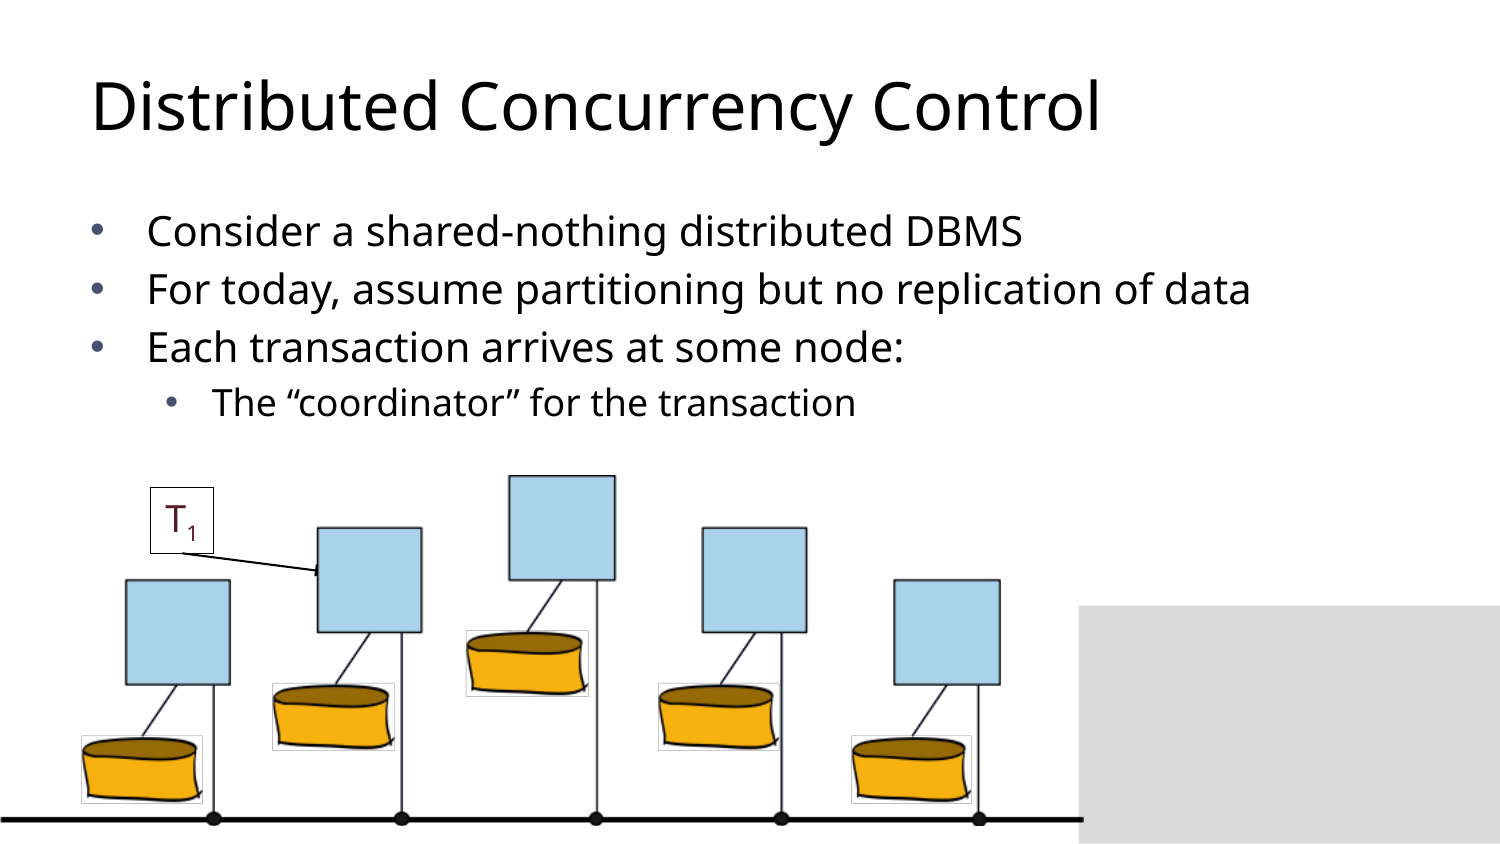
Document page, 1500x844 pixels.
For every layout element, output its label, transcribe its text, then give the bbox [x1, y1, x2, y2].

list Consider a shared-nothing distributed DBMS For today, assume partitioning but no replication of data Each transaction arrives at some node: The “coordinator” for the transaction [75, 196, 1425, 754]
picture [0, 475, 1085, 826]
title Distributed Concurrency Control [75, 33, 1425, 175]
